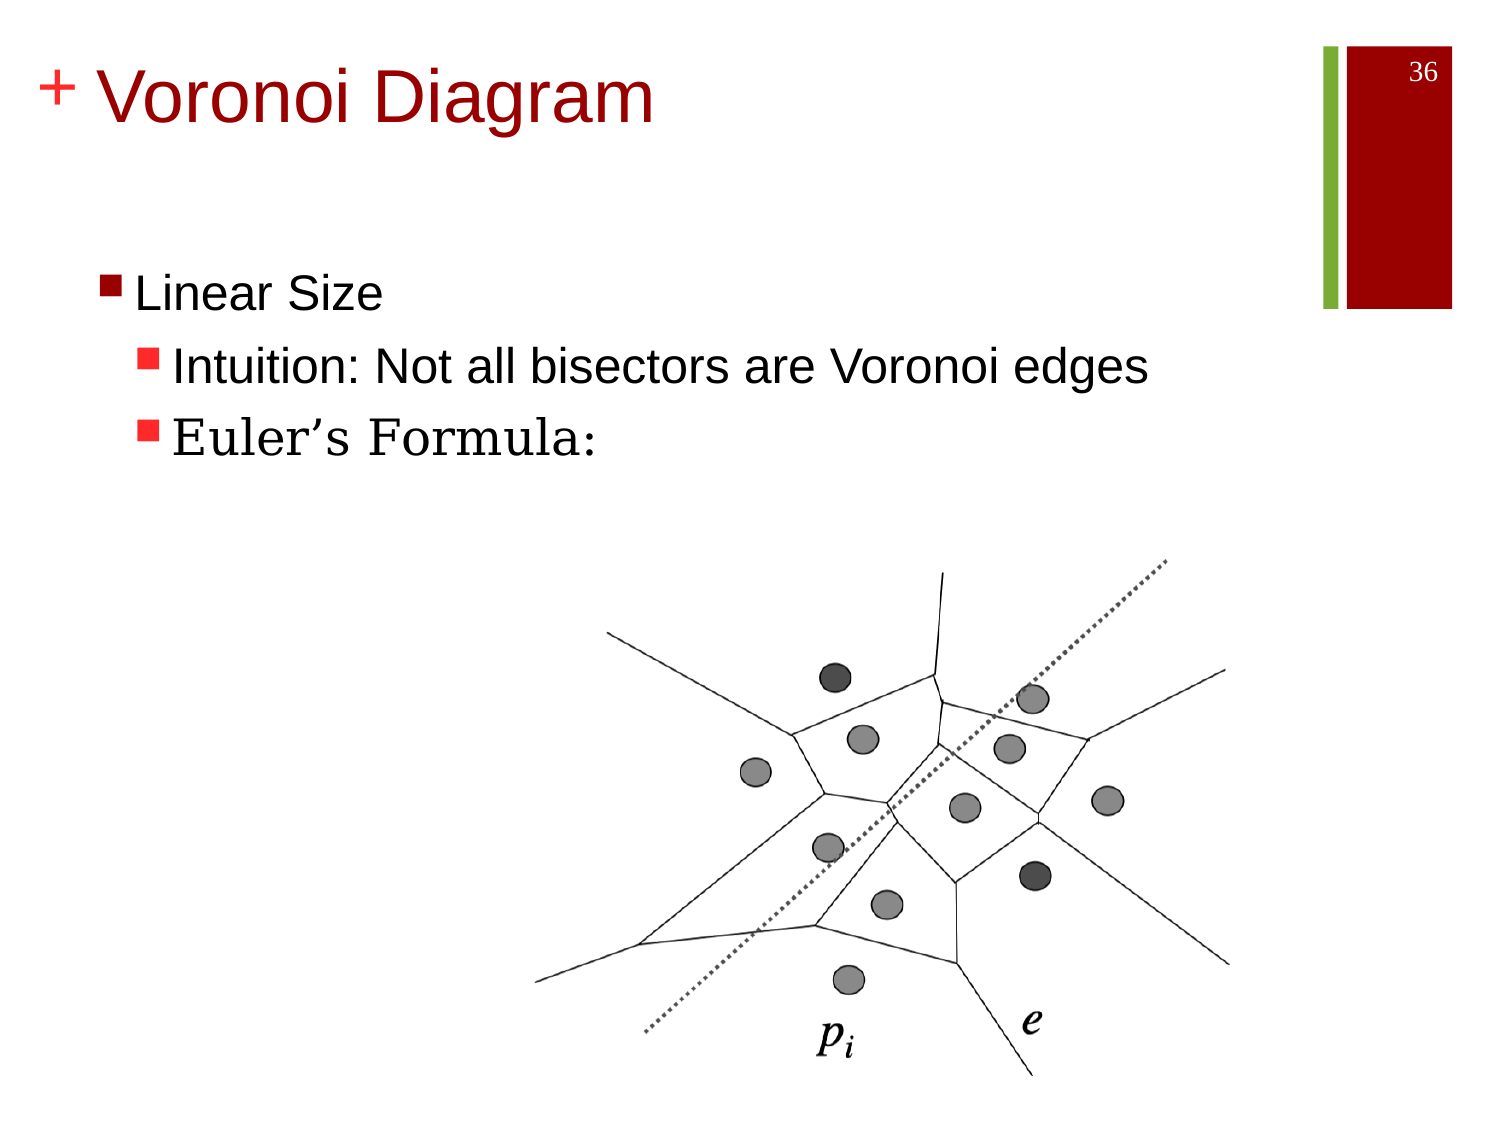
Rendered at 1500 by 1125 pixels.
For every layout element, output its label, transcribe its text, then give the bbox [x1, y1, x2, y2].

title Voronoi Diagram [81, 39, 1322, 223]
picture [530, 544, 1238, 1077]
slide_number 36 [1362, 39, 1454, 100]
